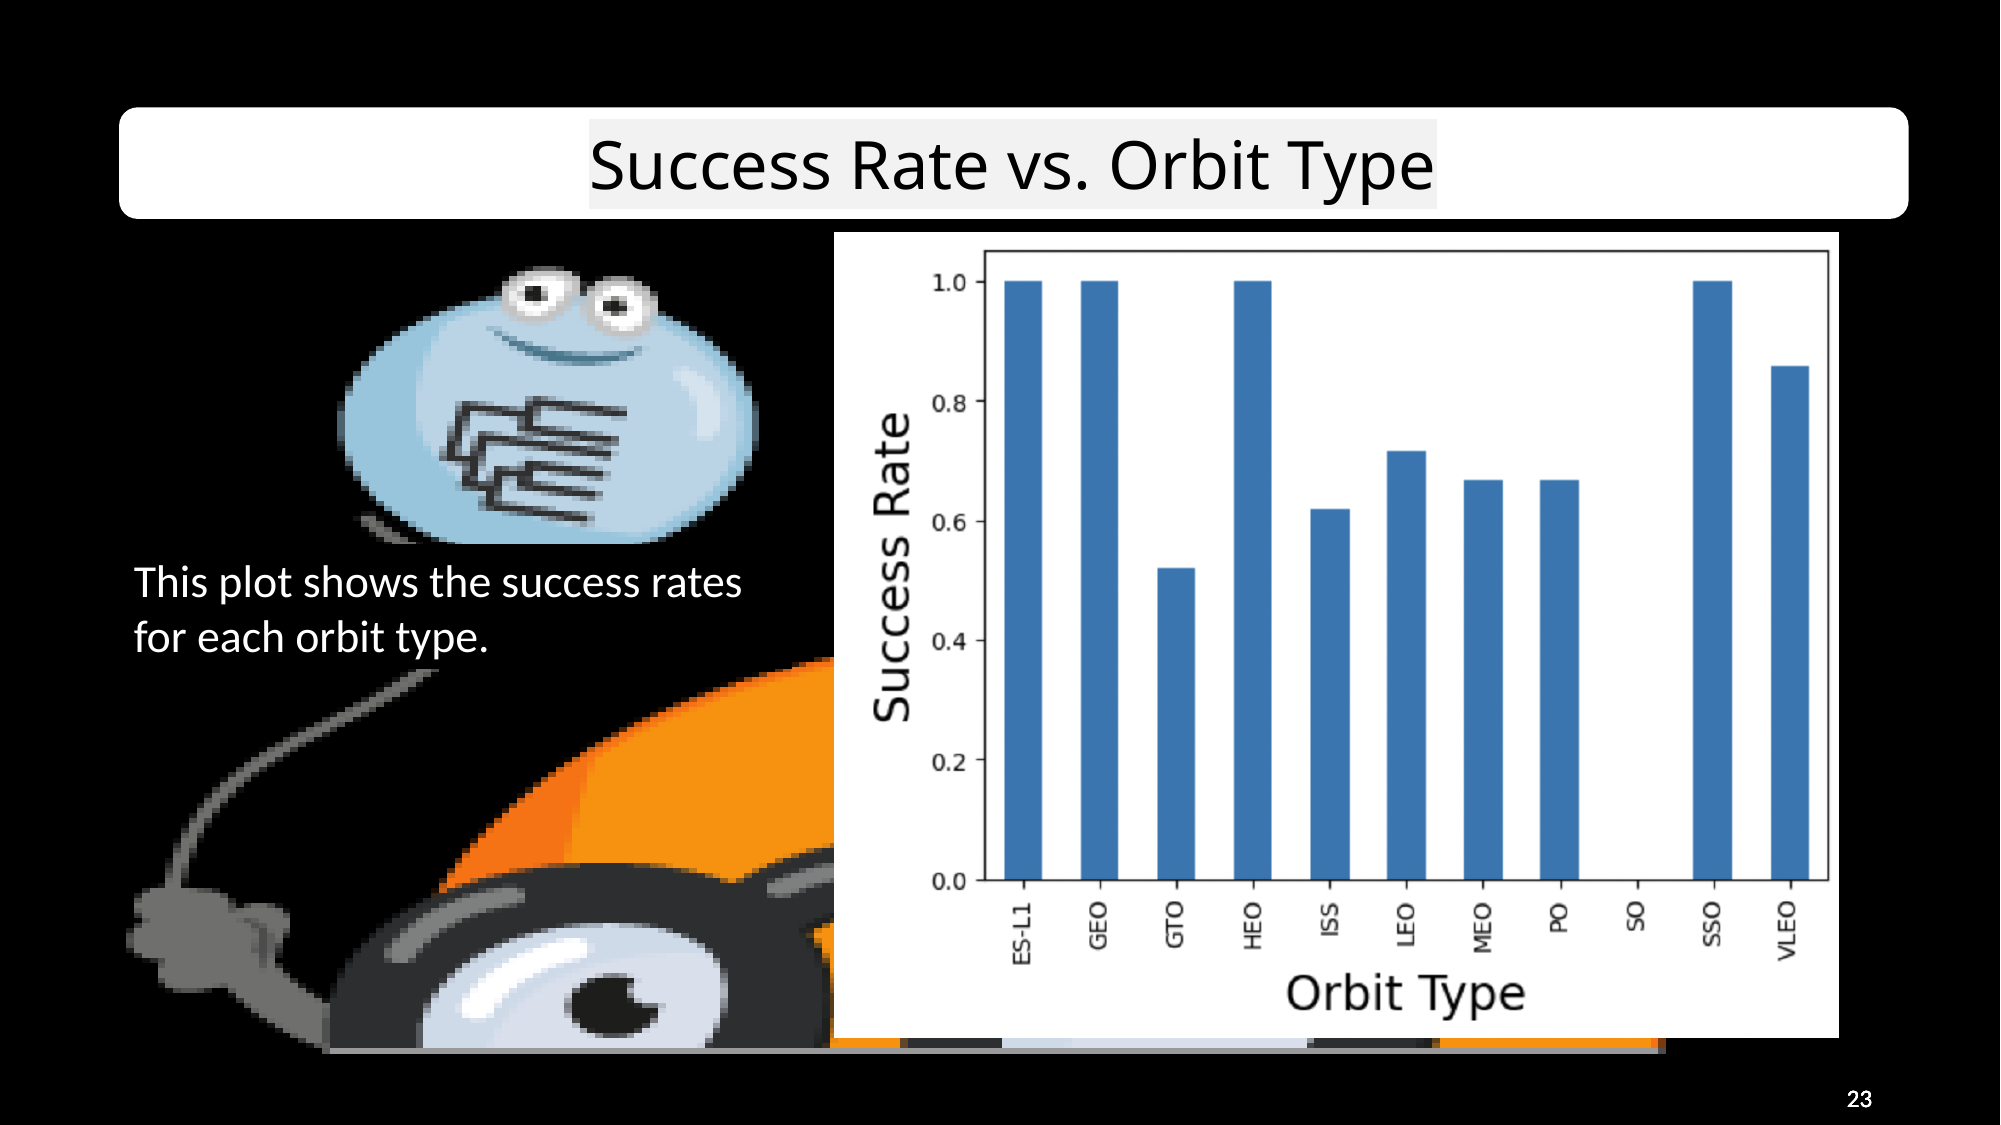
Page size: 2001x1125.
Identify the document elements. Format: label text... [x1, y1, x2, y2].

text_box 23 [1437, 1067, 1888, 1125]
text_box [118, 260, 1910, 1056]
picture [834, 232, 1839, 1038]
text_box Success Rate vs. Orbit Type [118, 106, 1910, 220]
text_box This plot shows the success rates for each orbit type. [119, 544, 792, 669]
